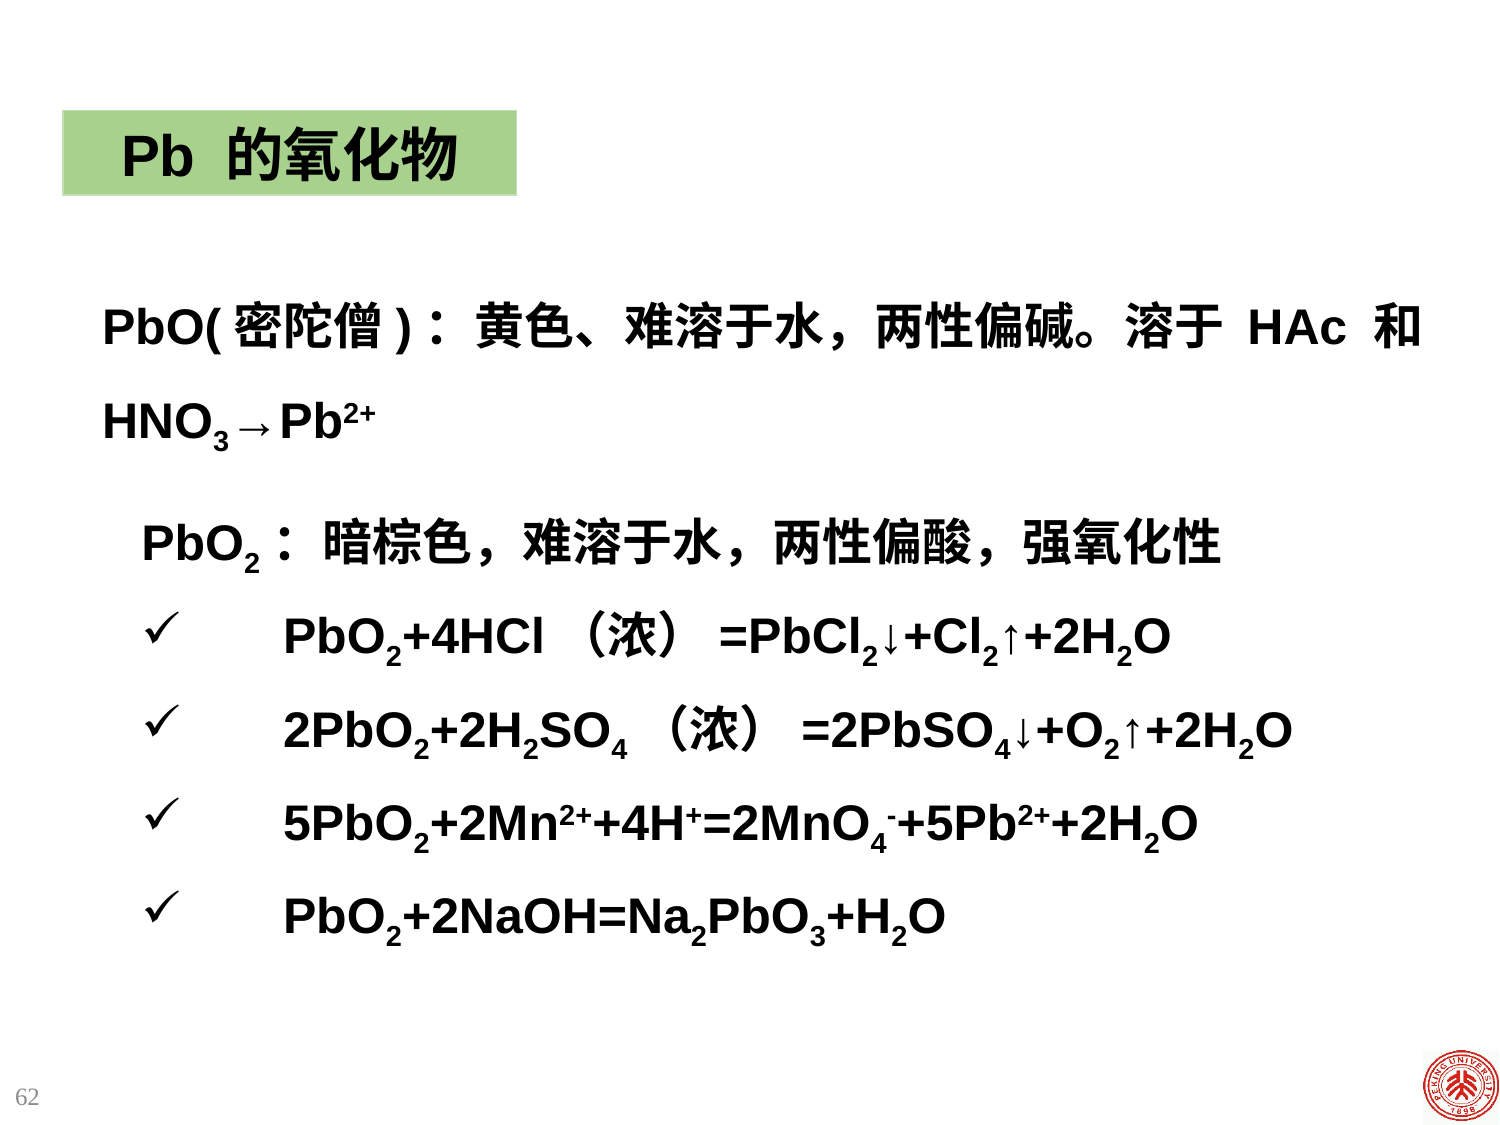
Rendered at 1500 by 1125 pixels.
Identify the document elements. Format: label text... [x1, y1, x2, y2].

text_box PbO(密陀僧)：黄色、难溶于水，两性偏碱。溶于 HAc 和 HNO3→Pb2+ [87, 257, 1466, 465]
picture [1423, 1050, 1499, 1125]
slide_number 62 [0, 1062, 69, 1125]
text_box PbO2：暗棕色，难溶于水，两性偏酸，强氧化性 PbO2+4HCl（浓）=PbCl2↓+Cl2↑+2H2O 2PbO2+2H2SO4（浓）=2PbSO4↓+O2↑+2H2O 5PbO2+2Mn2++4H+=2MnO4-+5Pb2++2H2O PbO2+2NaOH=Na2PbO3+H2O [126, 503, 1426, 960]
text_box Pb 的氧化物 [62, 110, 517, 196]
